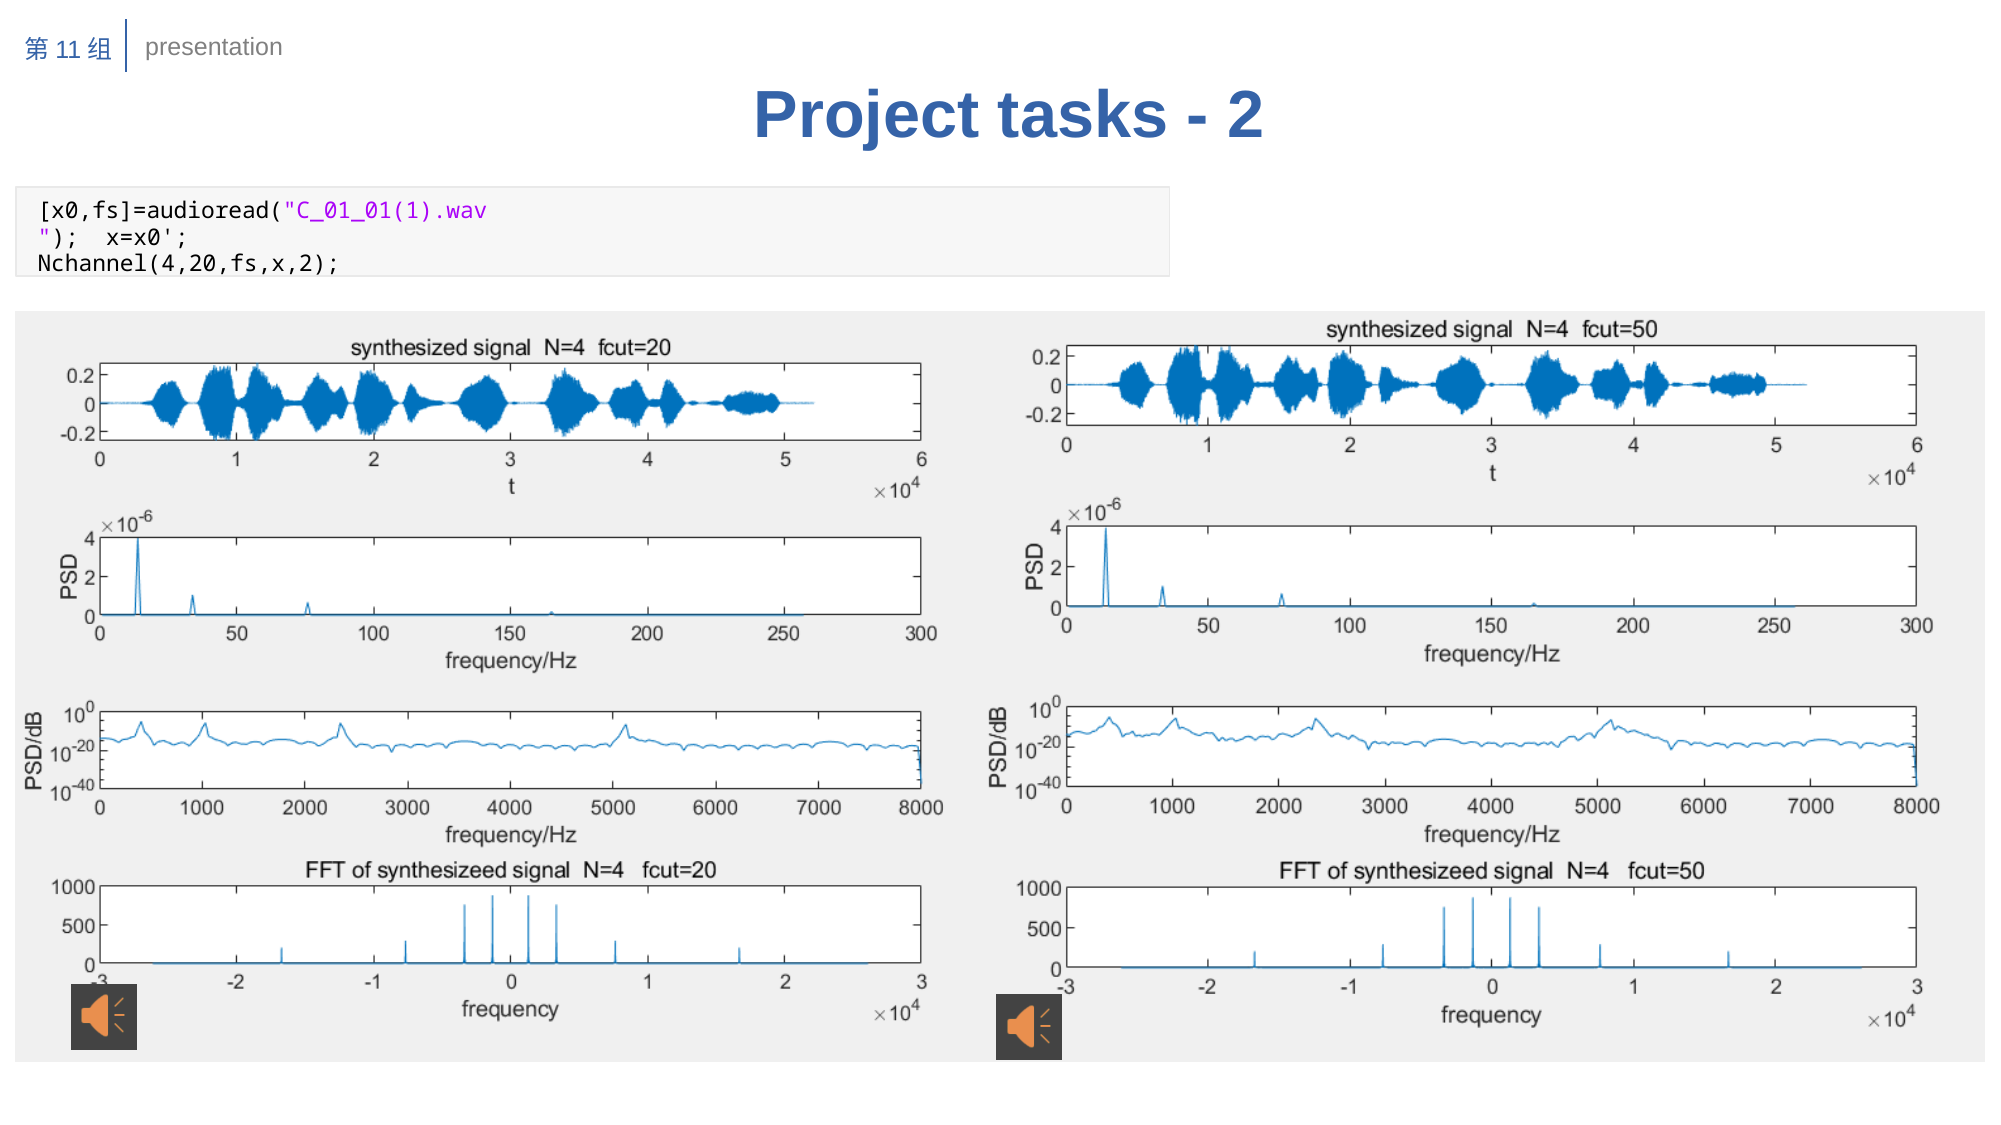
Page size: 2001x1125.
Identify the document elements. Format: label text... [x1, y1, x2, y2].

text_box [15, 19, 299, 72]
text_box [x0,fs]=audioread("C_01_01(1).wav"); x=x0'; Nchannel(4,20,fs,x,2); [15, 186, 1170, 277]
picture [15, 311, 1985, 1062]
text_box Project tasks - 2 [738, 63, 1280, 159]
